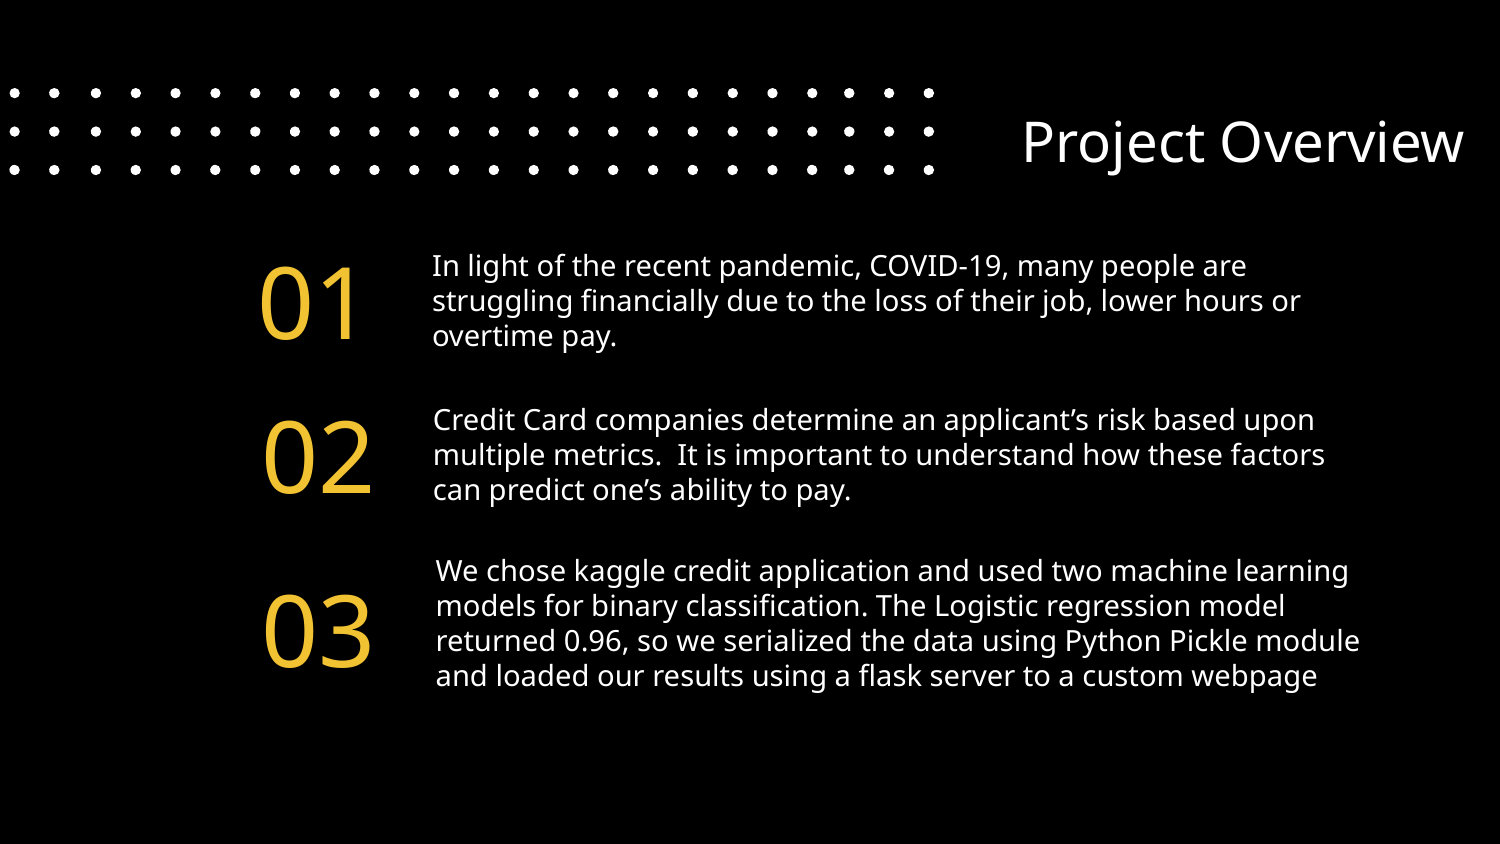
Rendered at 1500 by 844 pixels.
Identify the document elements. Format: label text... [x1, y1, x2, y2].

subtitle In light of the recent pandemic, COVID-19, many people are struggling financially due to the loss of their job, lower hours or overtime pay. [417, 236, 1380, 363]
title 02 [217, 410, 417, 497]
title Project Overview [923, 88, 1481, 191]
title 03 [217, 585, 420, 671]
title 01 [214, 256, 417, 343]
subtitle We chose kaggle credit application and used two machine learning models for binary classification. The Logistic regression model returned 0.96, so we serialized the data using Python Pickle module and loaded our results using a flask server to a custom webpage [420, 537, 1383, 707]
subtitle Credit Card companies determine an applicant’s risk based upon multiple metrics. It is important to understand how these factors can predict one’s ability to pay. [417, 369, 1380, 538]
